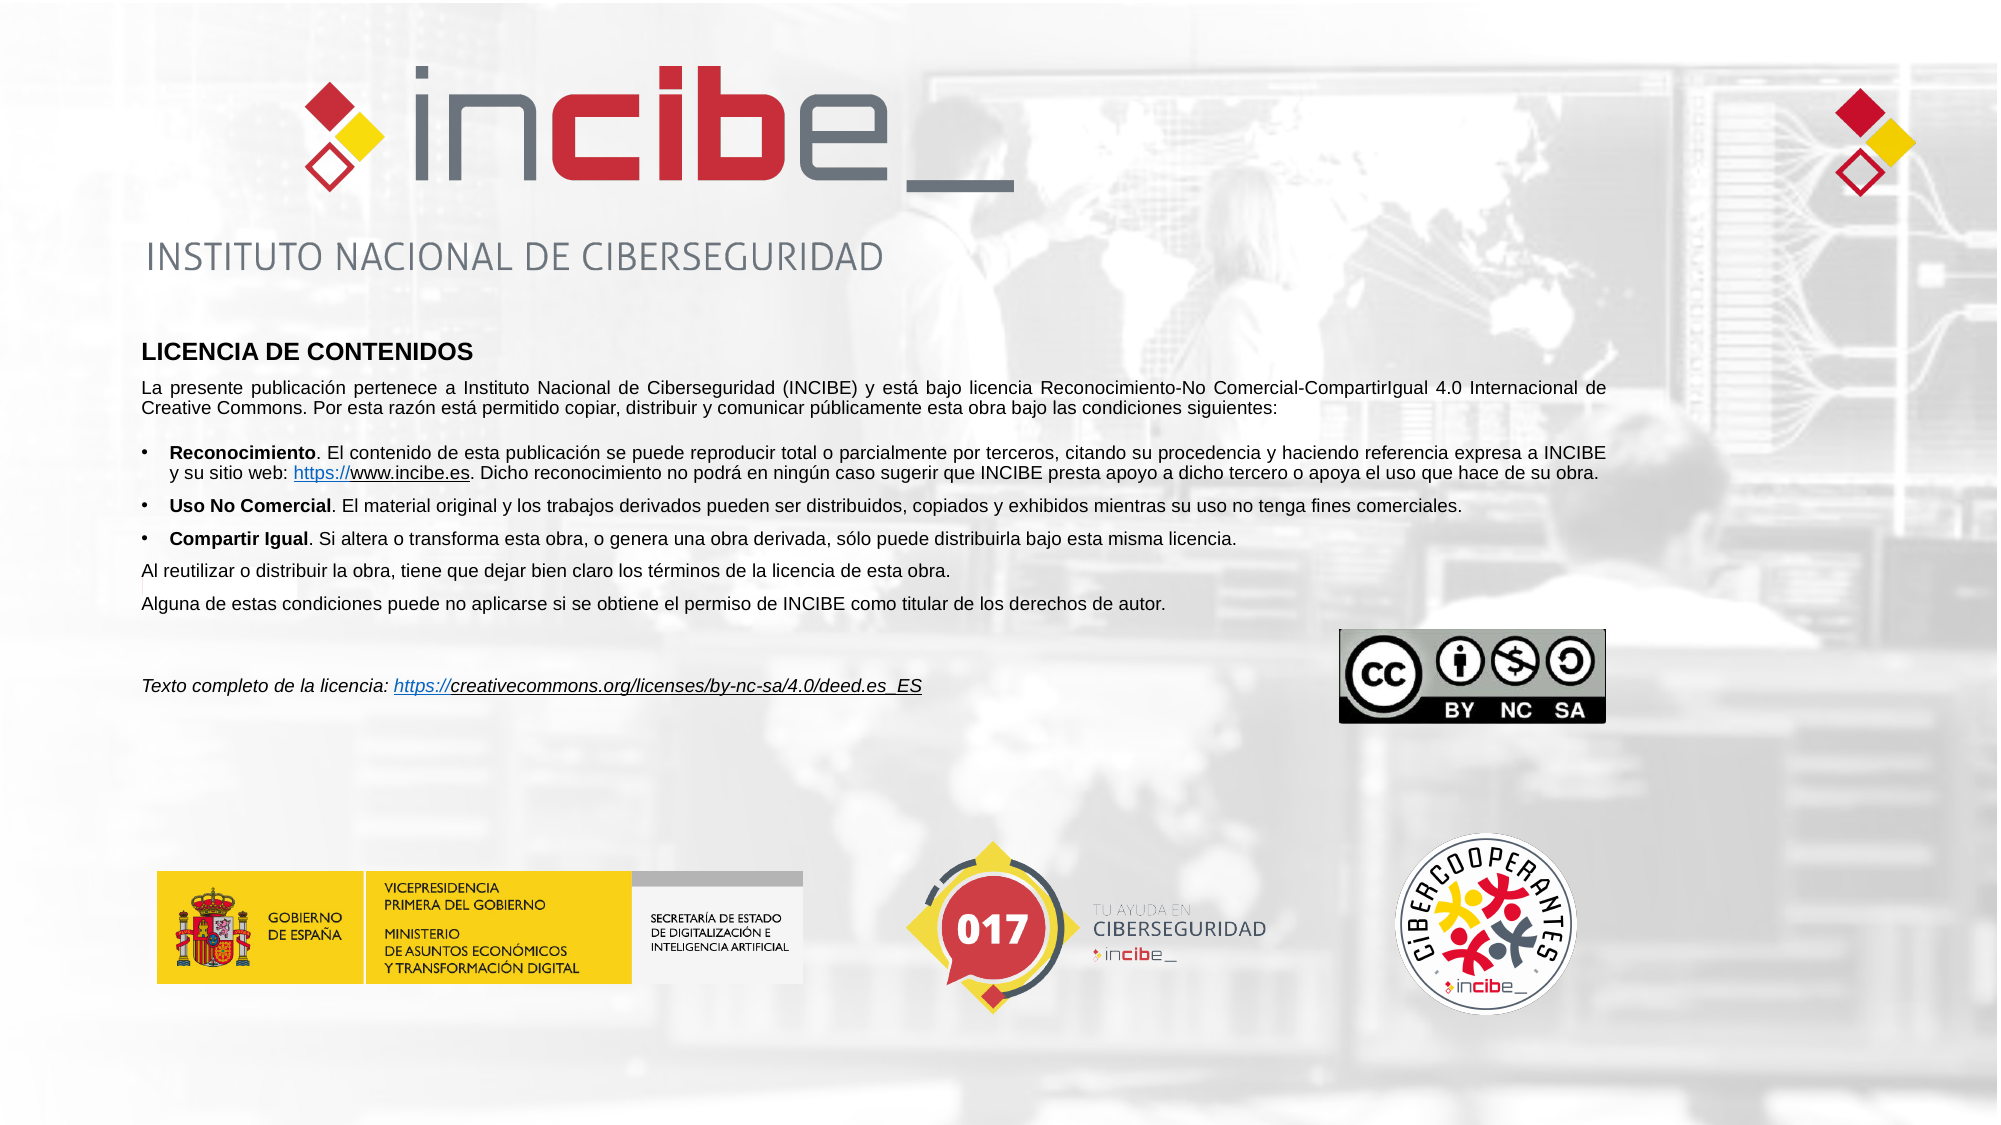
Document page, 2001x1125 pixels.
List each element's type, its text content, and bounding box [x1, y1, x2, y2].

picture [1835, 88, 1916, 197]
picture [1395, 833, 1577, 1015]
picture [905, 840, 1266, 1015]
picture [1339, 629, 1606, 724]
picture [157, 871, 803, 984]
picture [149, 66, 1014, 271]
list LICENCIA DE CONTENIDOS La presente publicación pertenece a Instituto Nacional de Ciberseguridad (INCIBE) y está bajo licencia Reconocimiento-No Comercial-CompartirIgual 4.0 Internacional de Creative Commons. Por esta razón está permitido copiar, distribuir y comunicar públicamente esta obra bajo las condiciones siguientes: Reconocimiento. El contenido de esta publicación se puede reproducir total o parcialmente por terceros, citando su procedencia y haciendo referencia expresa a INCIBE y su sitio web: https://www.incibe.es. Dicho reconocimiento no podrá en ningún caso sugerir que INCIBE presta apoyo a dicho tercero o apoya el uso que hace de su obra. Uso No Comercial. El material original y los trabajos derivados pueden ser distribuidos, copiados y exhibidos mientras su uso no tenga fines comerciales. Compartir Igual. Si altera o transforma esta obra, o genera una obra derivada, sólo puede distribuirla bajo esta misma licencia. Al reutilizar o distribuir la obra, tiene que dejar bien claro los términos de la licencia de esta obra. Alguna de estas condiciones puede no aplicarse si se obtiene el permiso de INCIBE como titular de los derechos de autor. Texto completo de la licencia: https://creativecommons.org/licenses/by-nc-sa/4.0/deed.es_ES [141, 338, 1606, 795]
